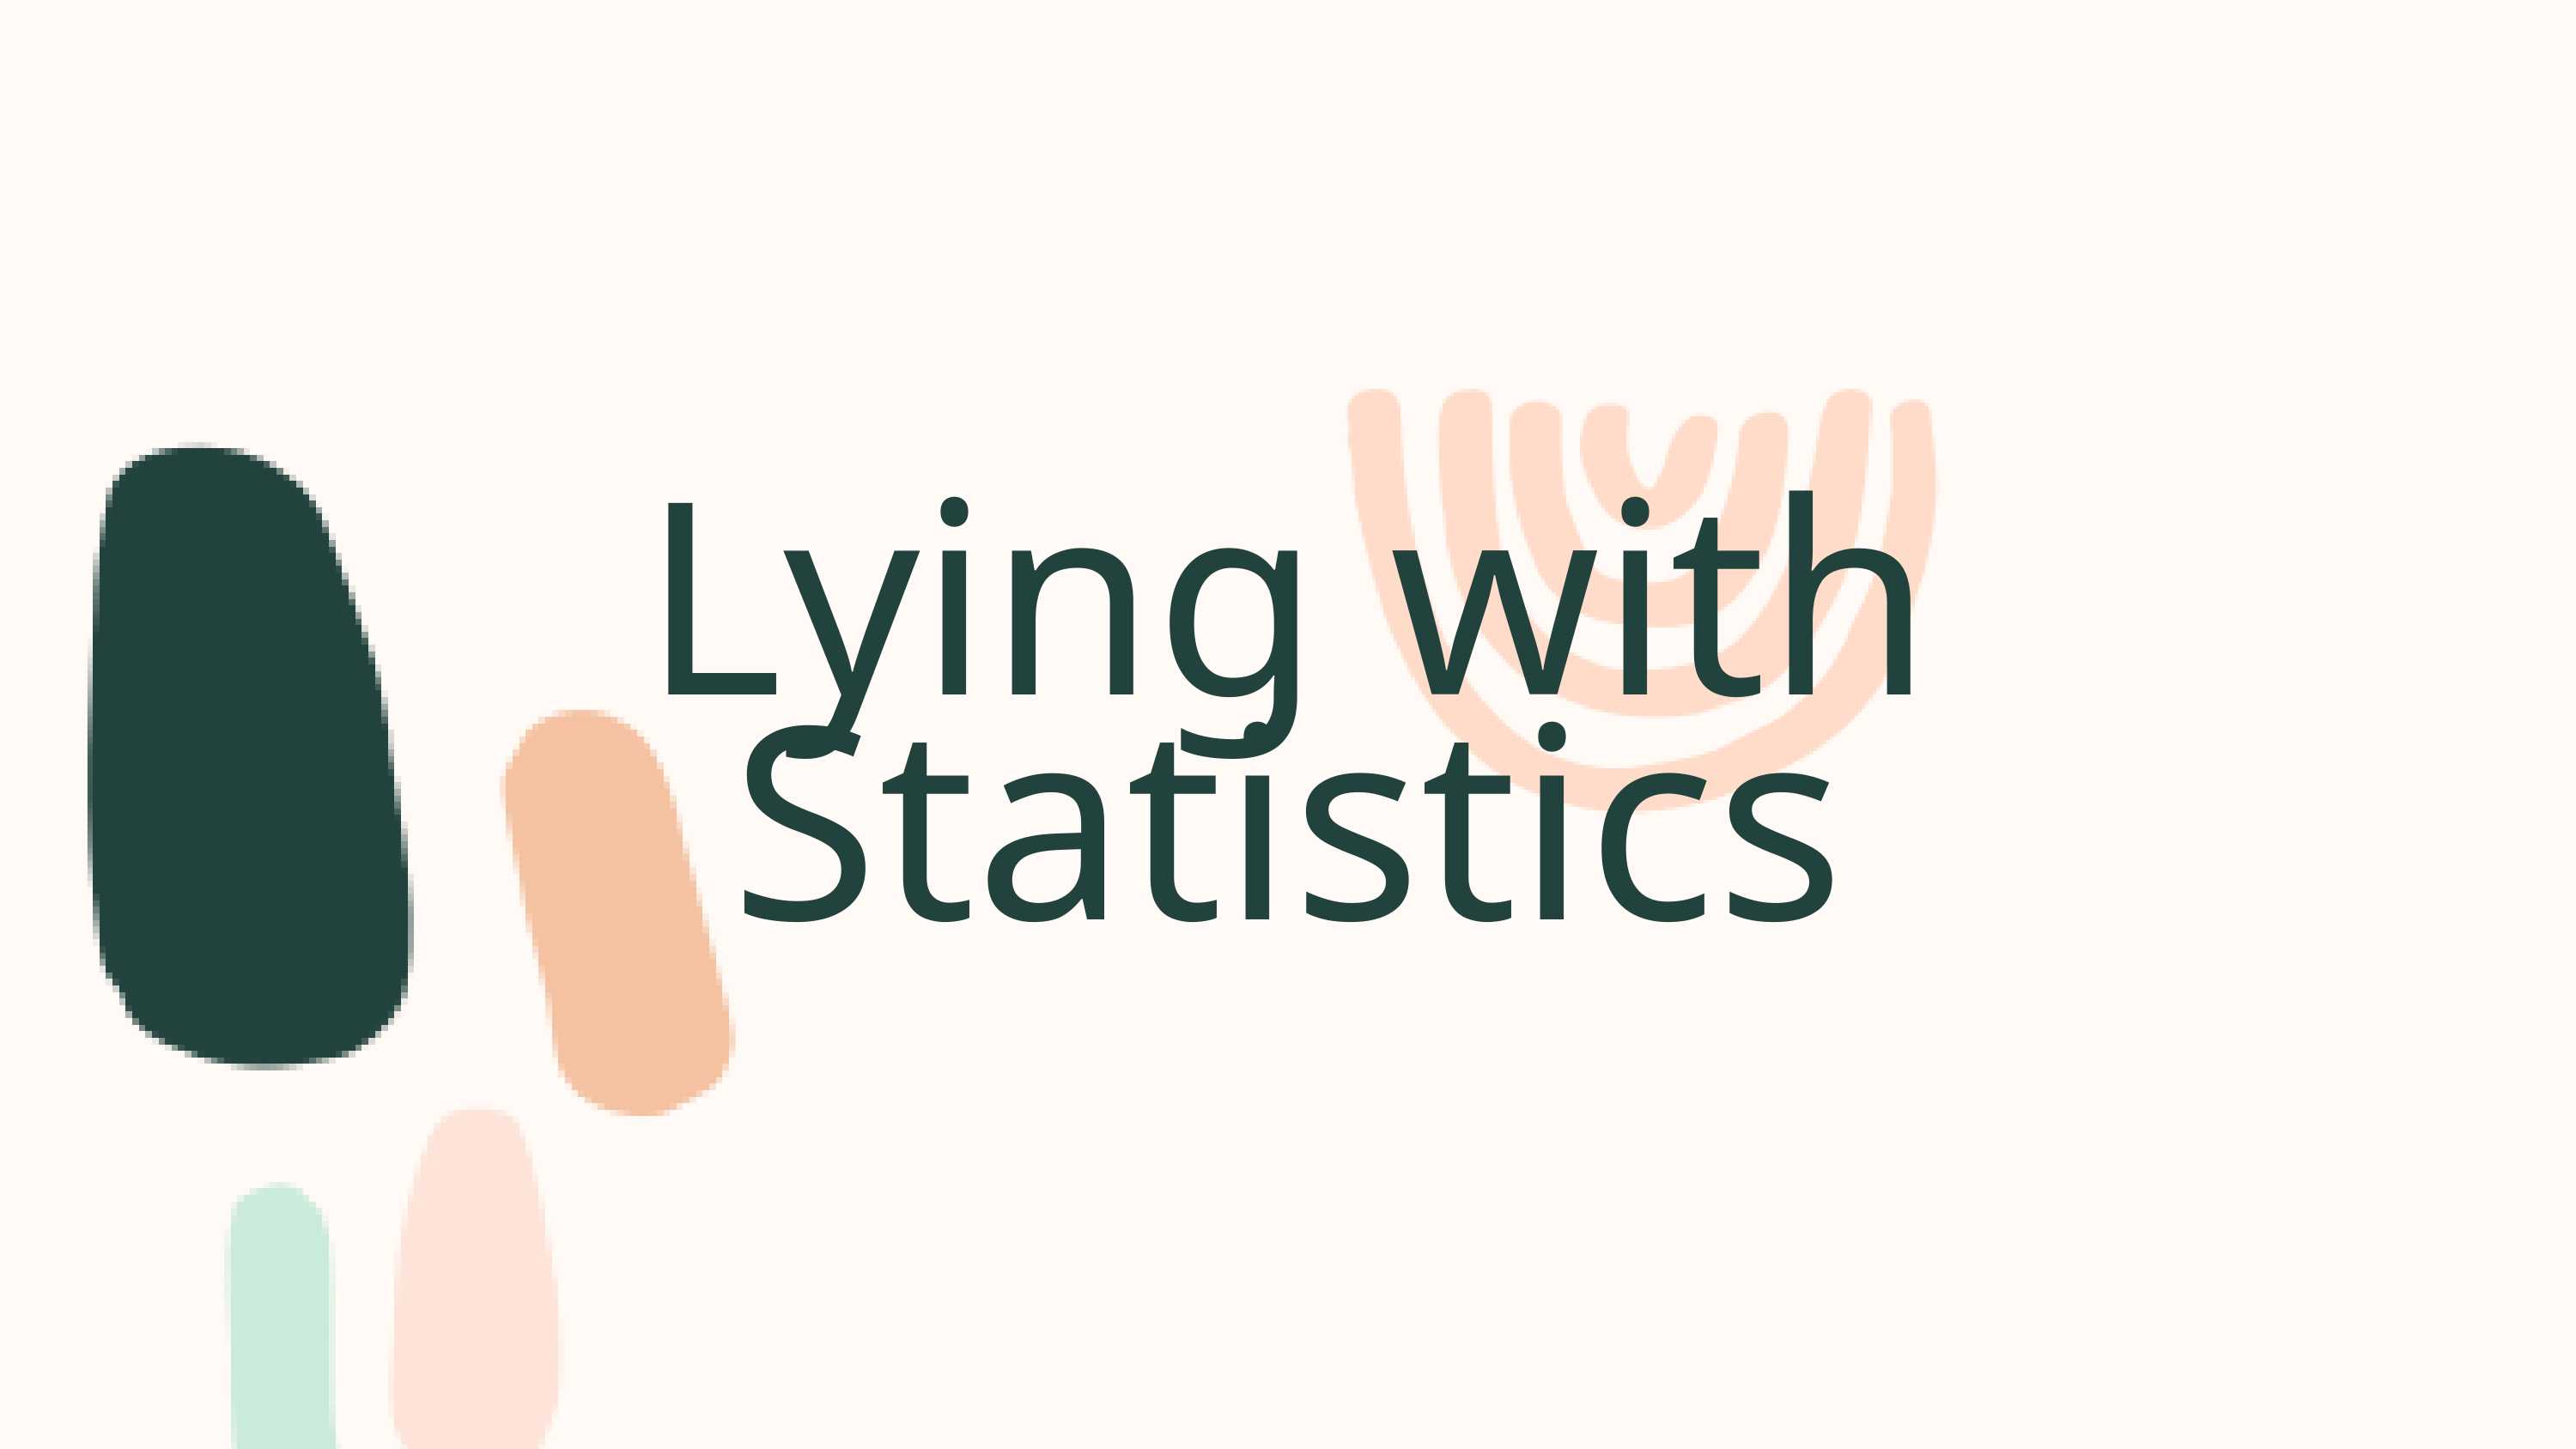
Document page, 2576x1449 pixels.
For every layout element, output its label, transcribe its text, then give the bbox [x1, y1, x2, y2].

text_box Lying with Statistics [736, 523, 2165, 974]
text_box [87, 442, 736, 1449]
text_box [1345, 385, 1940, 523]
